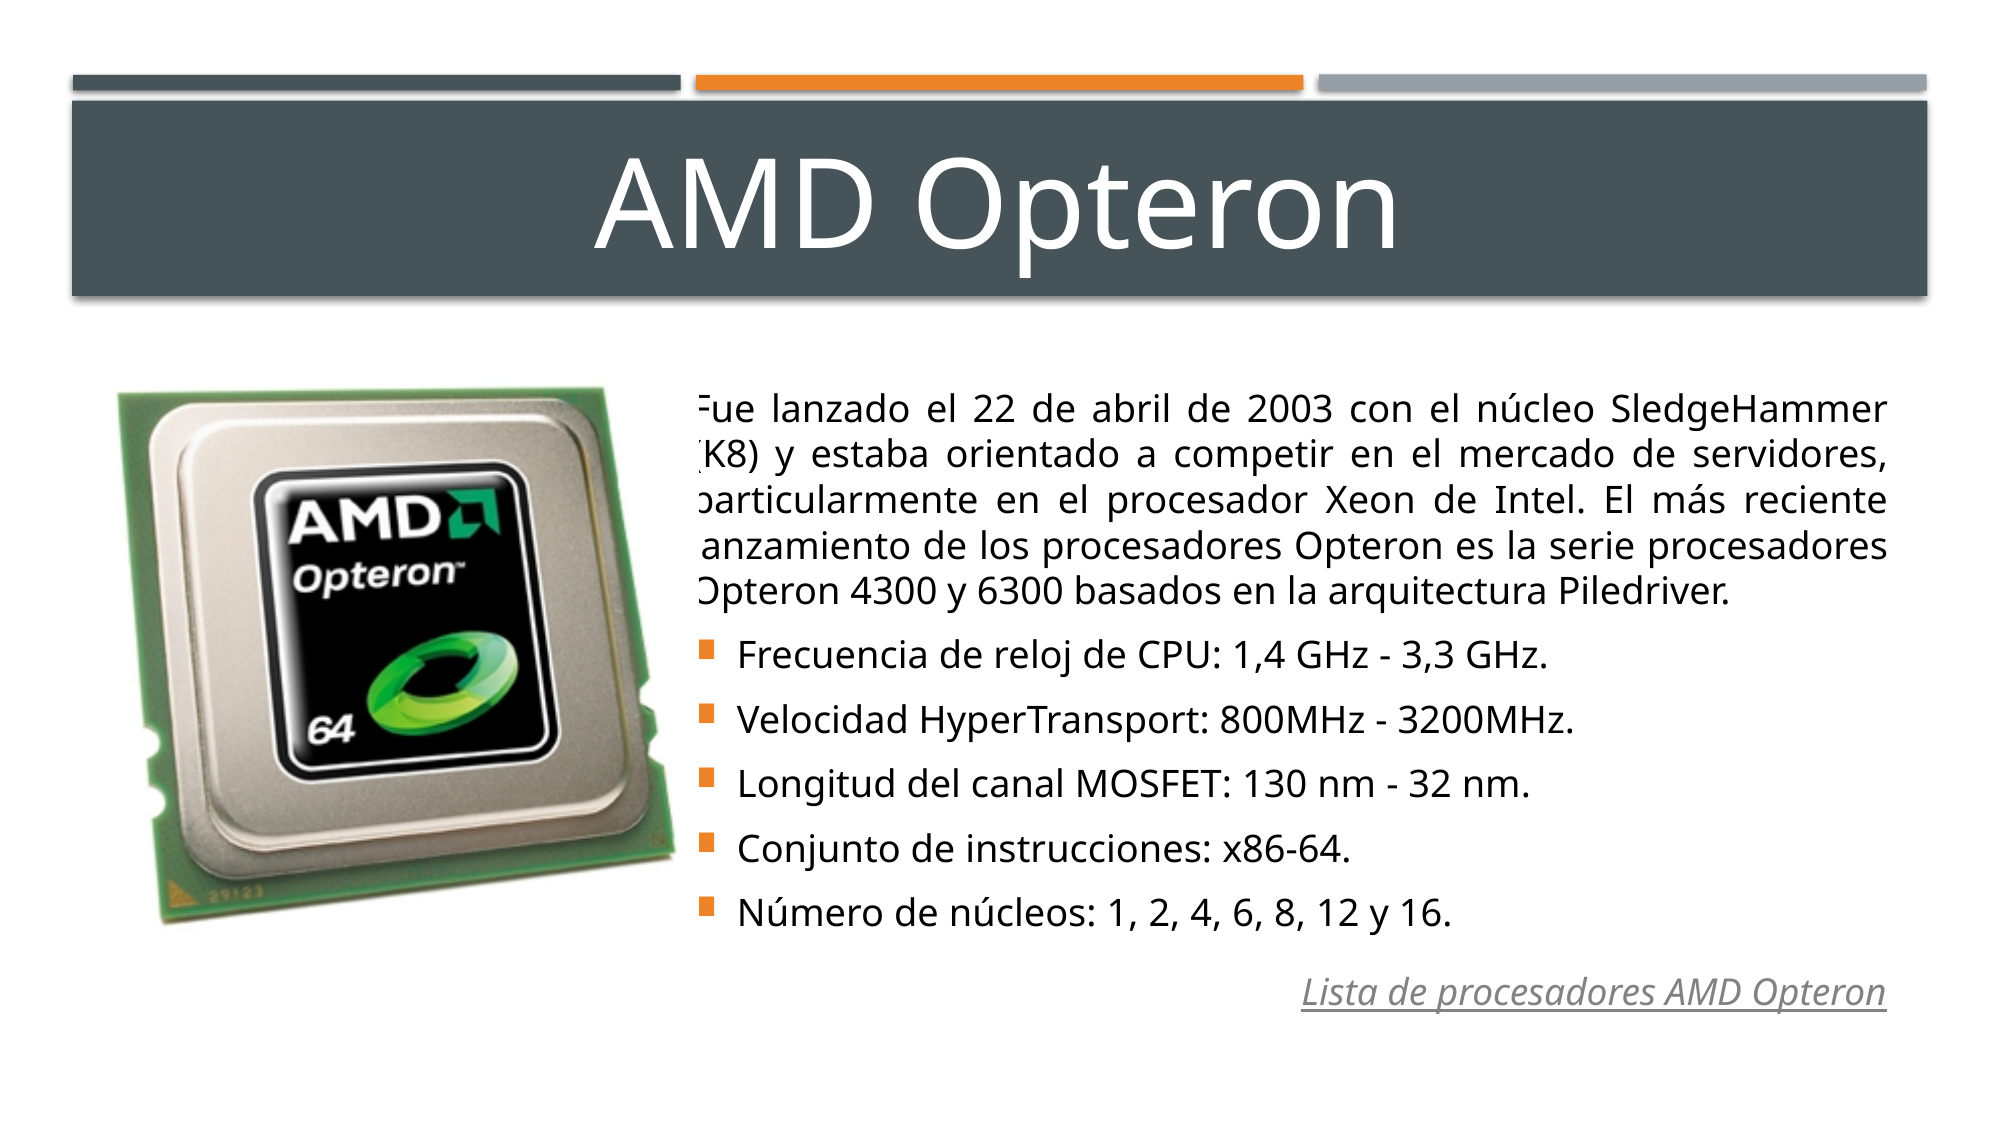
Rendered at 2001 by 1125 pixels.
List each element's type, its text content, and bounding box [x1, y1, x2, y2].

picture [94, 357, 700, 962]
list Fue lanzado el 22 de abril de 2003 con el núcleo SledgeHammer (K8) y estaba orientado a competir en el mercado de servidores, particularmente en el procesador Xeon de Intel. El más reciente lanzamiento de los procesadores Opteron es la serie procesadores Opteron 4300 y 6300 basados en la arquitectura Piledriver. Frecuencia de reloj de CPU: 1,4 GHz - 3,3 GHz. Velocidad HyperTransport: 800MHz - 3200MHz. Longitud del canal MOSFET: 130 nm - 32 nm. Conjunto de instrucciones: x86-64. Número de núcleos: 1, 2, 4, 6, 8, 12 y 16. [701, 357, 1905, 962]
text_box Lista de procesadores AMD Opteron [1278, 961, 1905, 1027]
title AMD Opteron [95, 115, 1905, 282]
